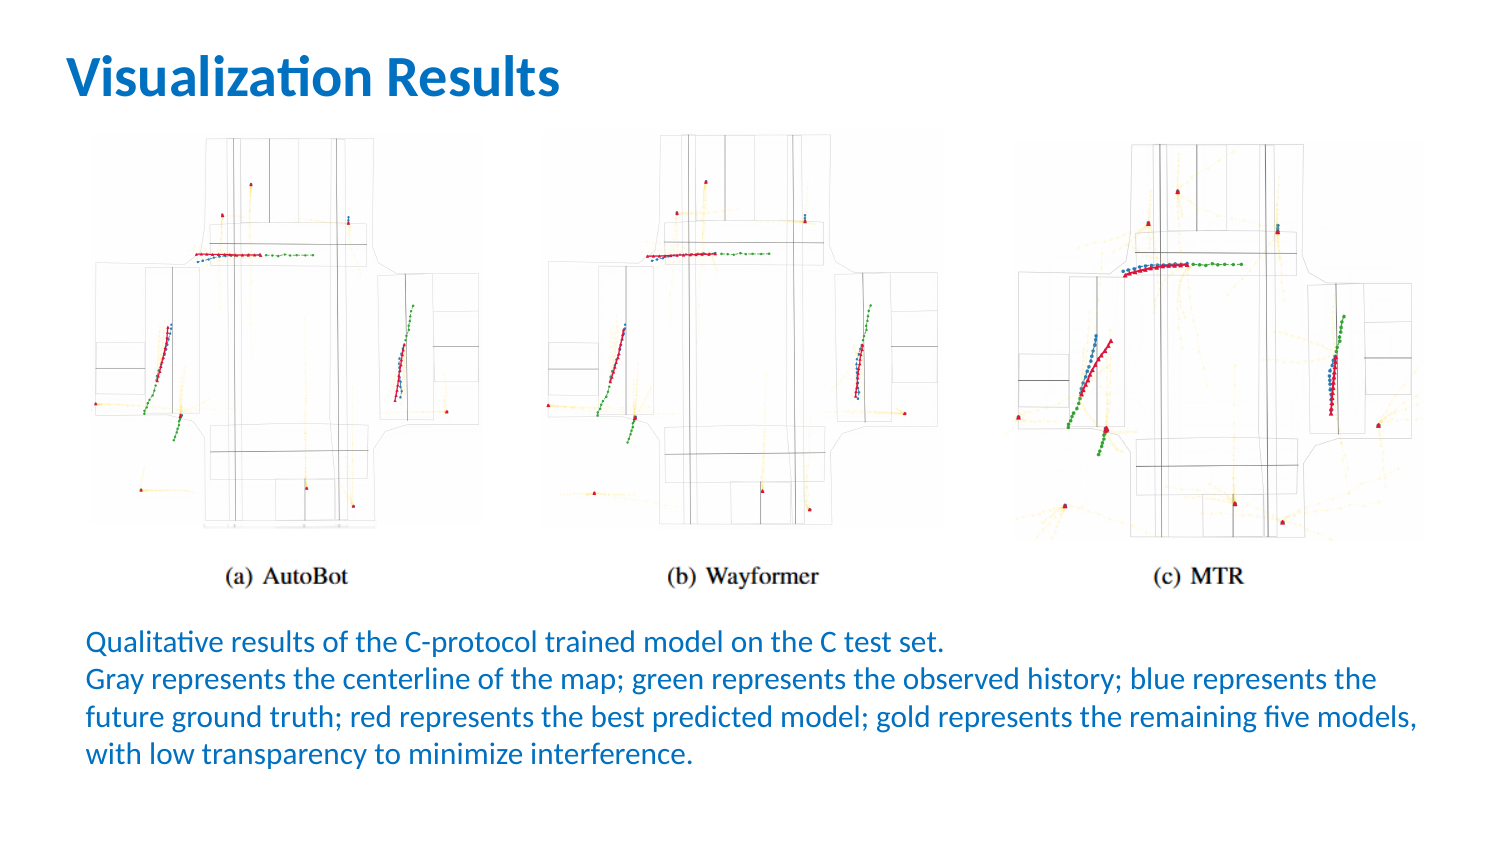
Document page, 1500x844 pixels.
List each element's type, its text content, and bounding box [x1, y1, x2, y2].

picture [70, 129, 1424, 594]
title Visualization Results [51, 22, 1449, 167]
text_box Qualitative results of the C-protocol trained model on the C test set. Gray represents the centerline of the map; green represents the observed history; blue represents the future ground truth; red represents the best predicted model; gold represents the remaining five models, with low transparency to minimize interference. [70, 605, 1460, 786]
